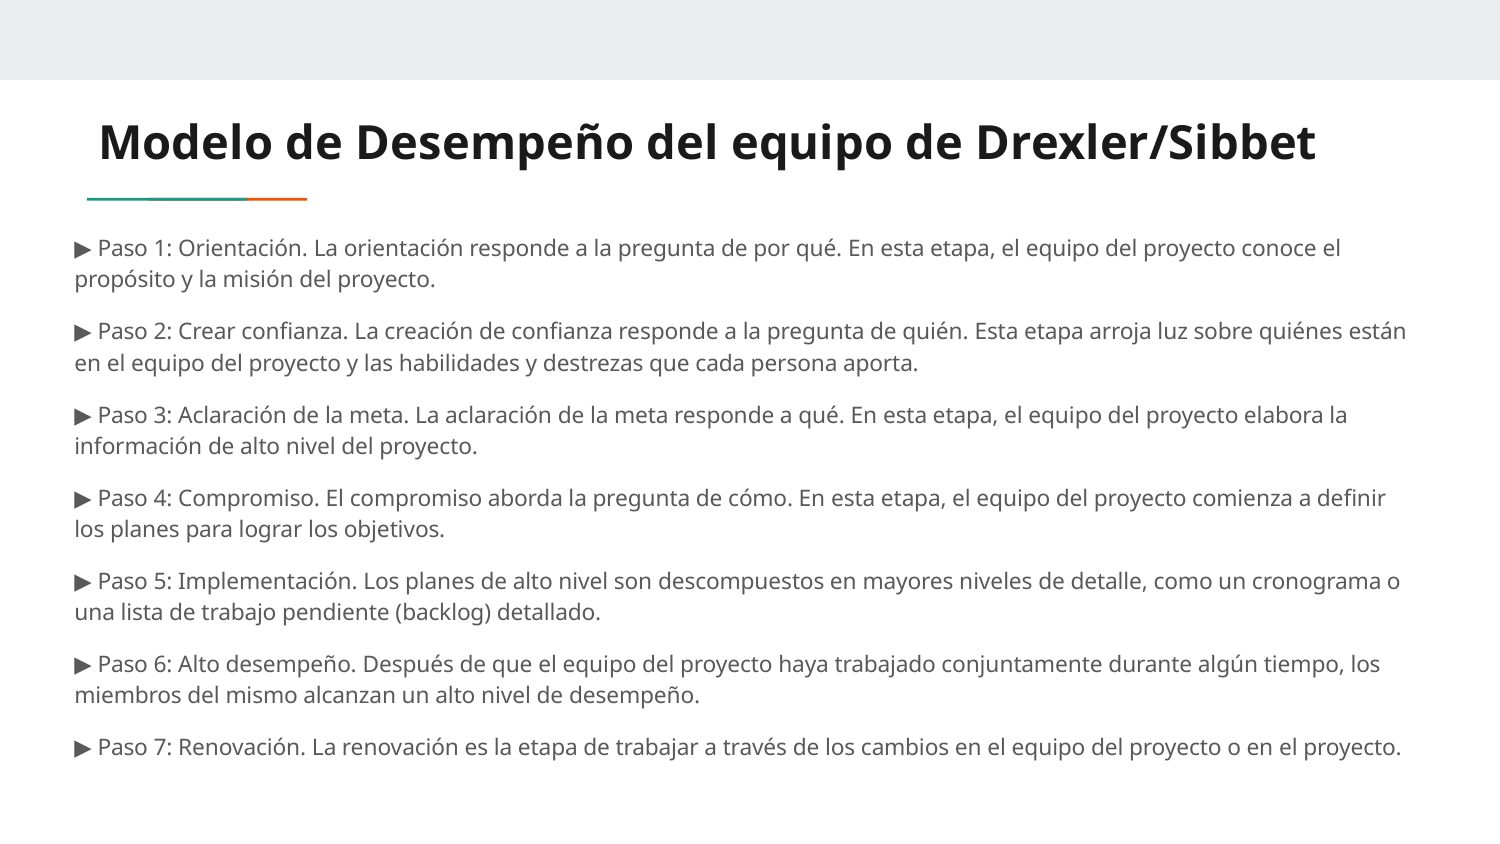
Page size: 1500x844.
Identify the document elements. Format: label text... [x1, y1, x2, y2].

list ▶ Paso 1: Orientación. La orientación responde a la pregunta de por qué. En esta etapa, el equipo del proyecto conoce el propósito y la misión del proyecto. ▶ Paso 2: Crear confianza. La creación de confianza responde a la pregunta de quién. Esta etapa arroja luz sobre quiénes están en el equipo del proyecto y las habilidades y destrezas que cada persona aporta. ▶ Paso 3: Aclaración de la meta. La aclaración de la meta responde a qué. En esta etapa, el equipo del proyecto elabora la información de alto nivel del proyecto. ▶ Paso 4: Compromiso. El compromiso aborda la pregunta de cómo. En esta etapa, el equipo del proyecto comienza a definir los planes para lograr los objetivos. ▶ Paso 5: Implementación. Los planes de alto nivel son descompuestos en mayores niveles de detalle, como un cronograma o una lista de trabajo pendiente (backlog) detallado. ▶ Paso 6: Alto desempeño. Después de que el equipo del proyecto haya trabajado conjuntamente durante algún tiempo, los miembros del mismo alcanzan un alto nivel de desempeño. ▶ Paso 7: Renovación. La renovación es la etapa de trabajar a través de los cambios en el equipo del proyecto o en el proyecto. [59, 215, 1426, 809]
title Modelo de Desempeño del equipo de Drexler/Sibbet [83, 97, 1418, 186]
